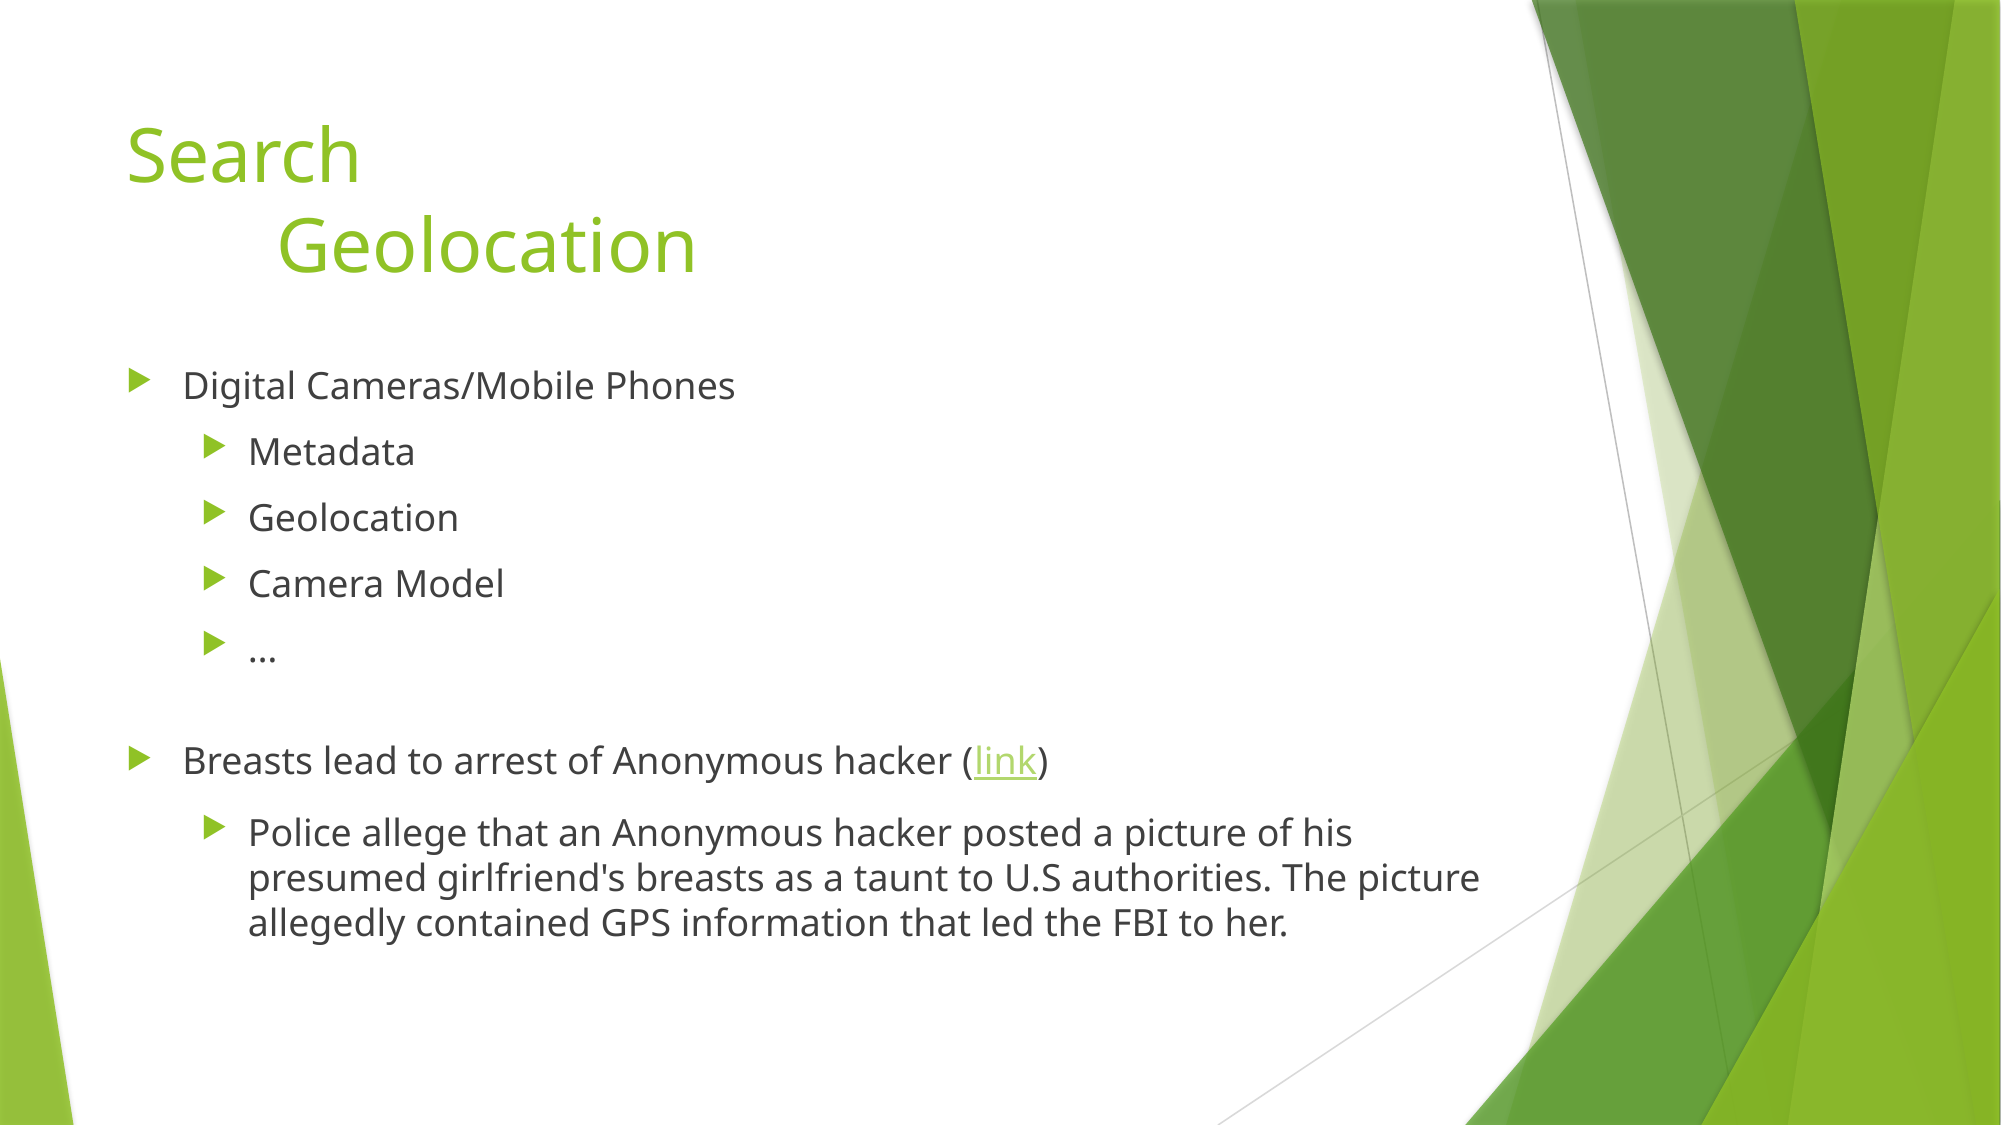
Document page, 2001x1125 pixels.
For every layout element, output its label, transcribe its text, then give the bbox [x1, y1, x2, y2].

title Search Geolocation [111, 99, 1522, 317]
list Digital Cameras/Mobile Phones Metadata Geolocation Camera Model … Breasts lead to arrest of Anonymous hacker (link) Police allege that an Anonymous hacker posted a picture of his presumed girlfriend's breasts as a taunt to U.S authorities. The picture allegedly contained GPS information that led the FBI to her. [111, 354, 1522, 992]
